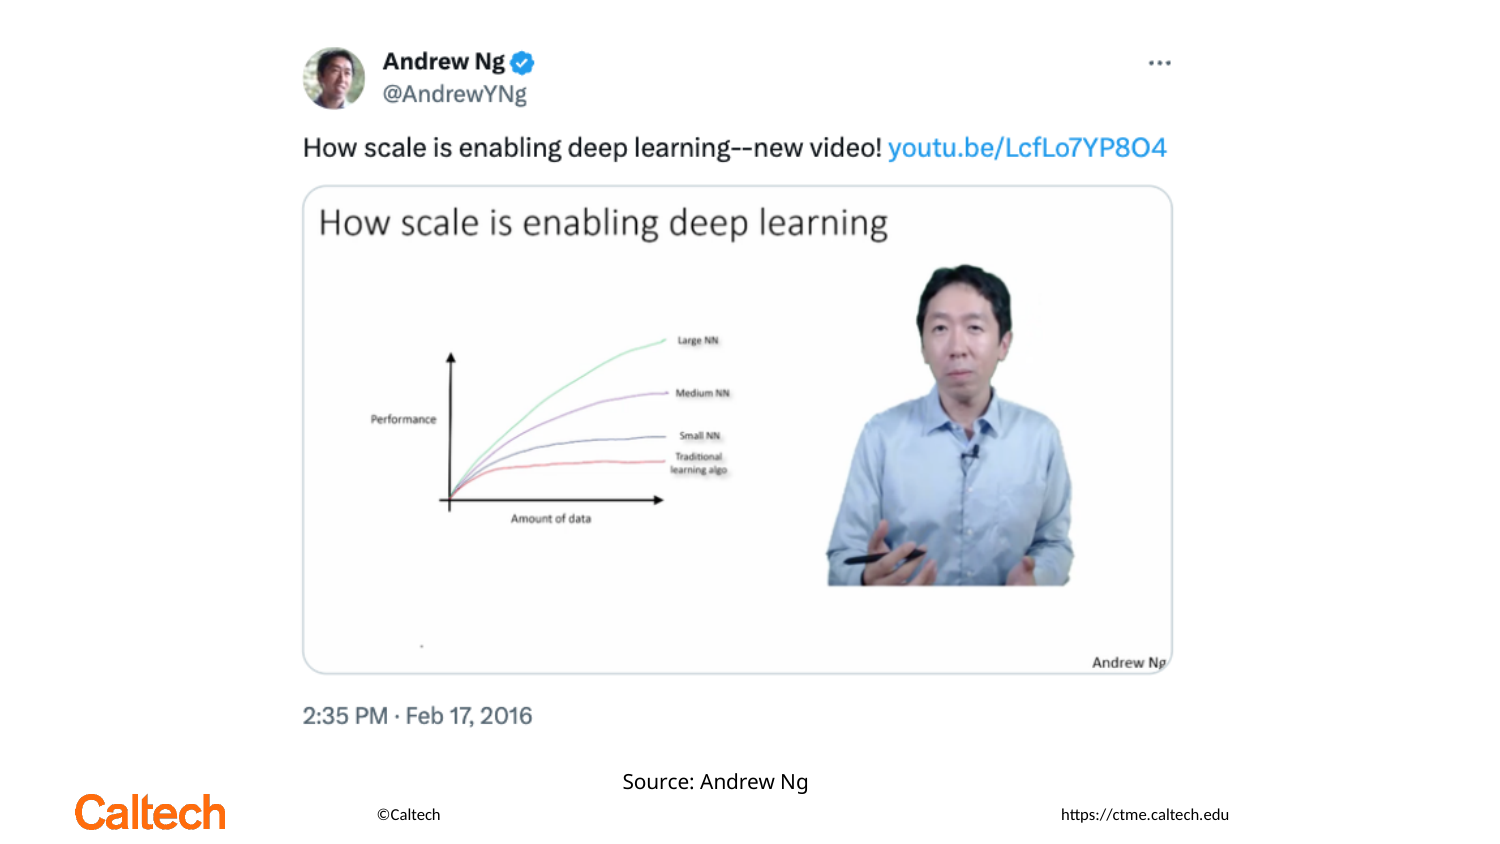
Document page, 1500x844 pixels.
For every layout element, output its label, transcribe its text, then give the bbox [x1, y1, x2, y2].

picture [75, 793, 225, 830]
picture [283, 36, 1186, 742]
text_box Source: Andrew Ng [607, 753, 1071, 792]
